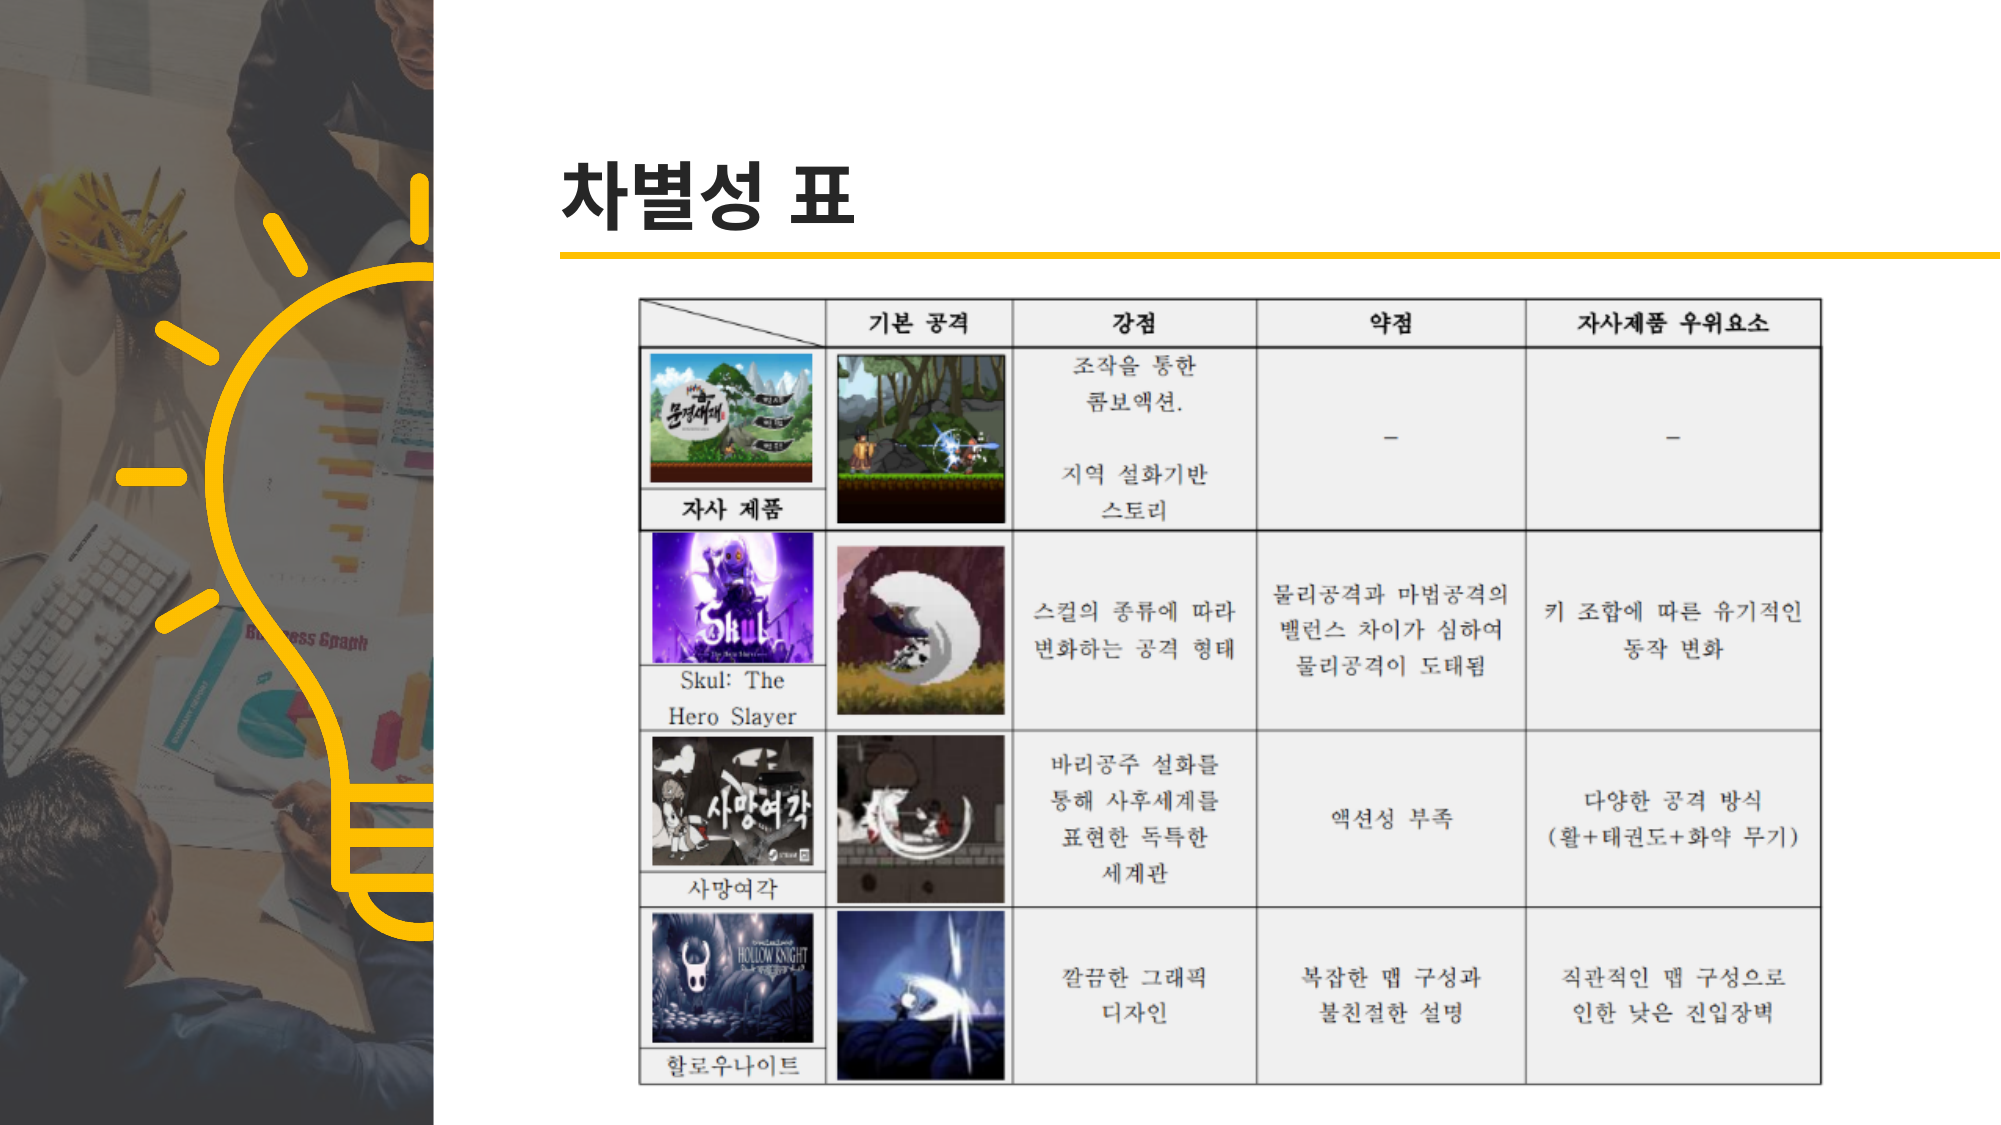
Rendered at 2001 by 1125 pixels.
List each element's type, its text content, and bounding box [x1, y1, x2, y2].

picture [637, 296, 1826, 1087]
picture [18, 156, 434, 964]
text_box 차별성 표 [545, 142, 1269, 248]
text_box [0, 0, 434, 1125]
